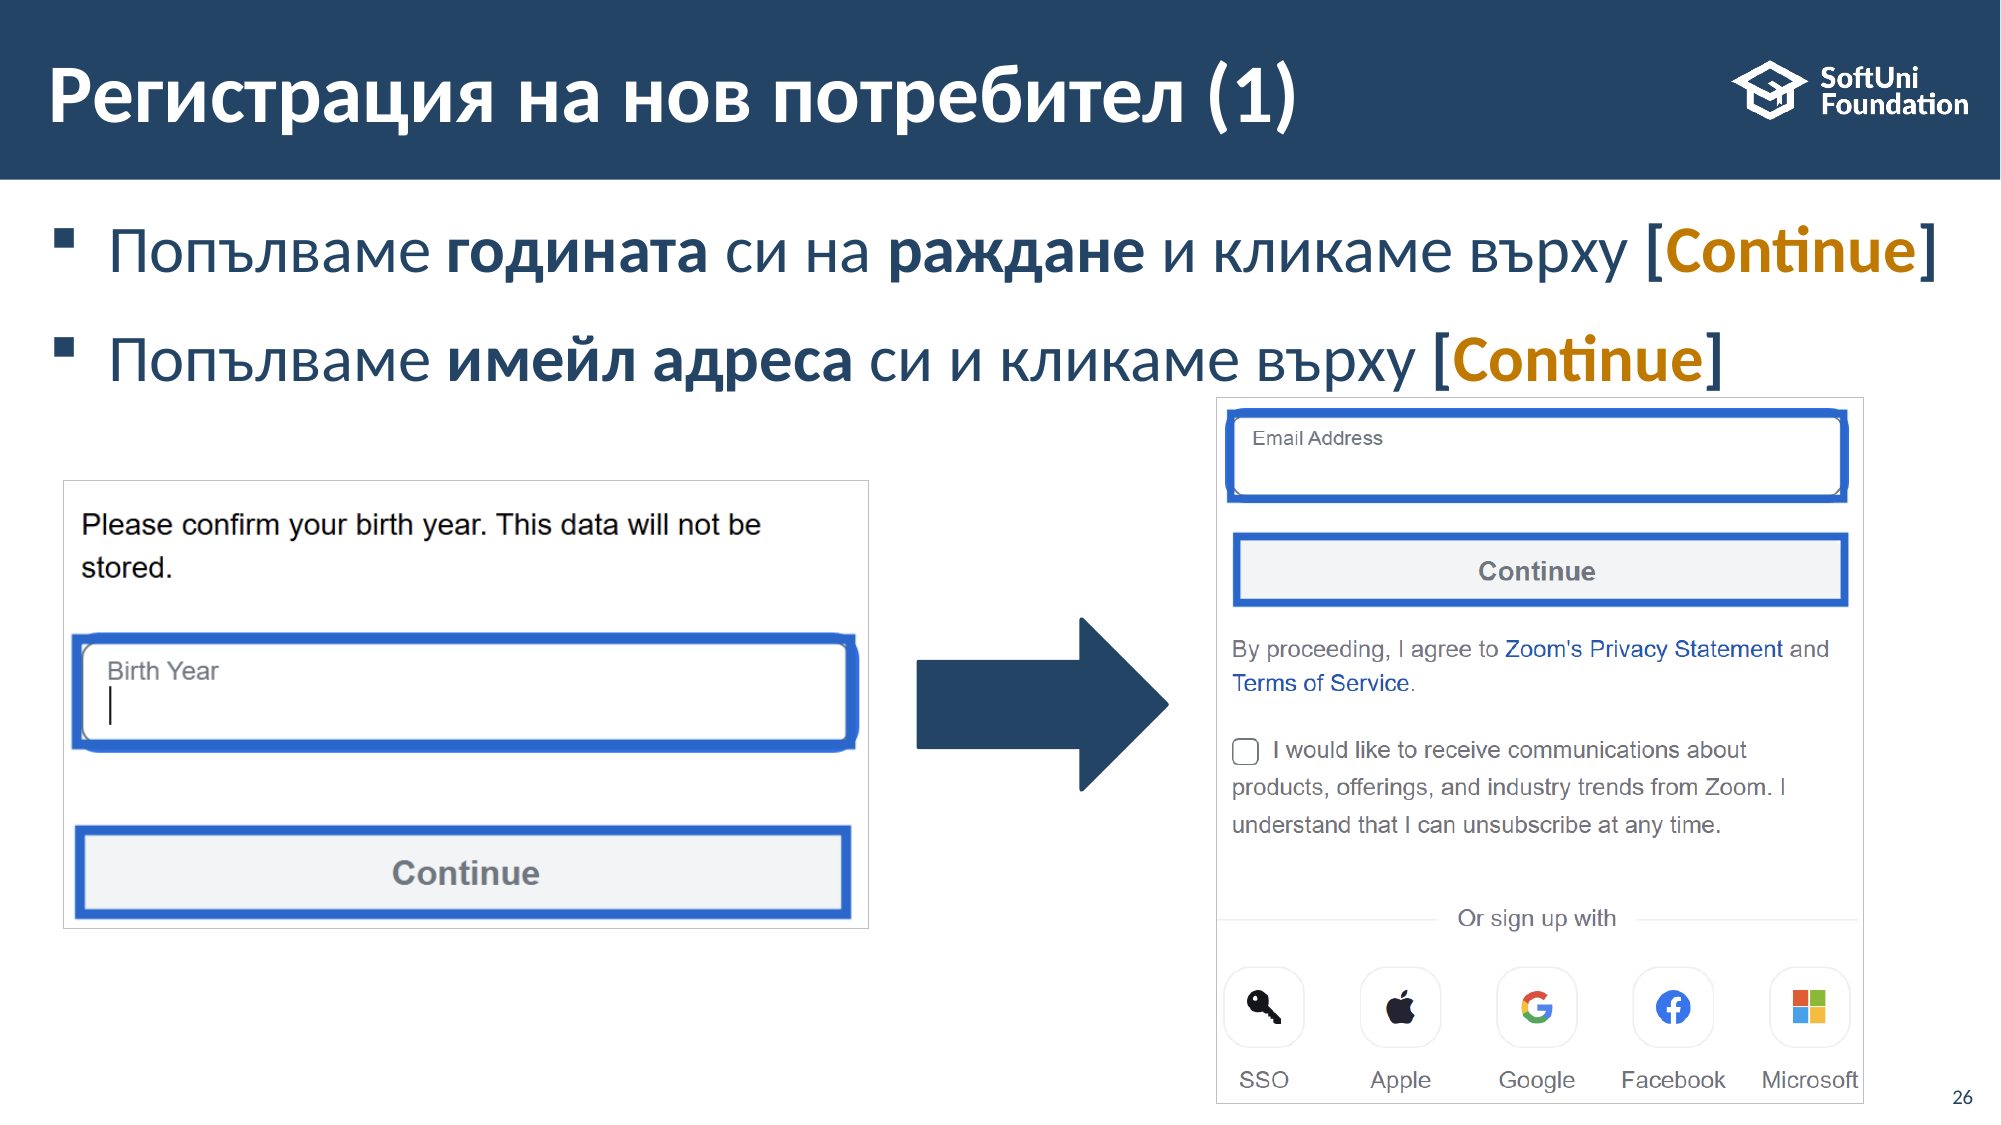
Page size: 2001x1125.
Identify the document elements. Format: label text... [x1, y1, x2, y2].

slide_number 26 [1927, 1067, 1989, 1117]
title Регистрация на нов потребител (1) [31, 16, 1716, 162]
picture [1216, 397, 1864, 1104]
text_box [916, 617, 1169, 792]
picture [1731, 60, 1968, 120]
picture [63, 479, 869, 929]
list Попълваме годината си на раждане и кликаме върху [Continue] Попълваме имейл адреса си и кликаме върху [Continue] [31, 196, 1970, 1104]
